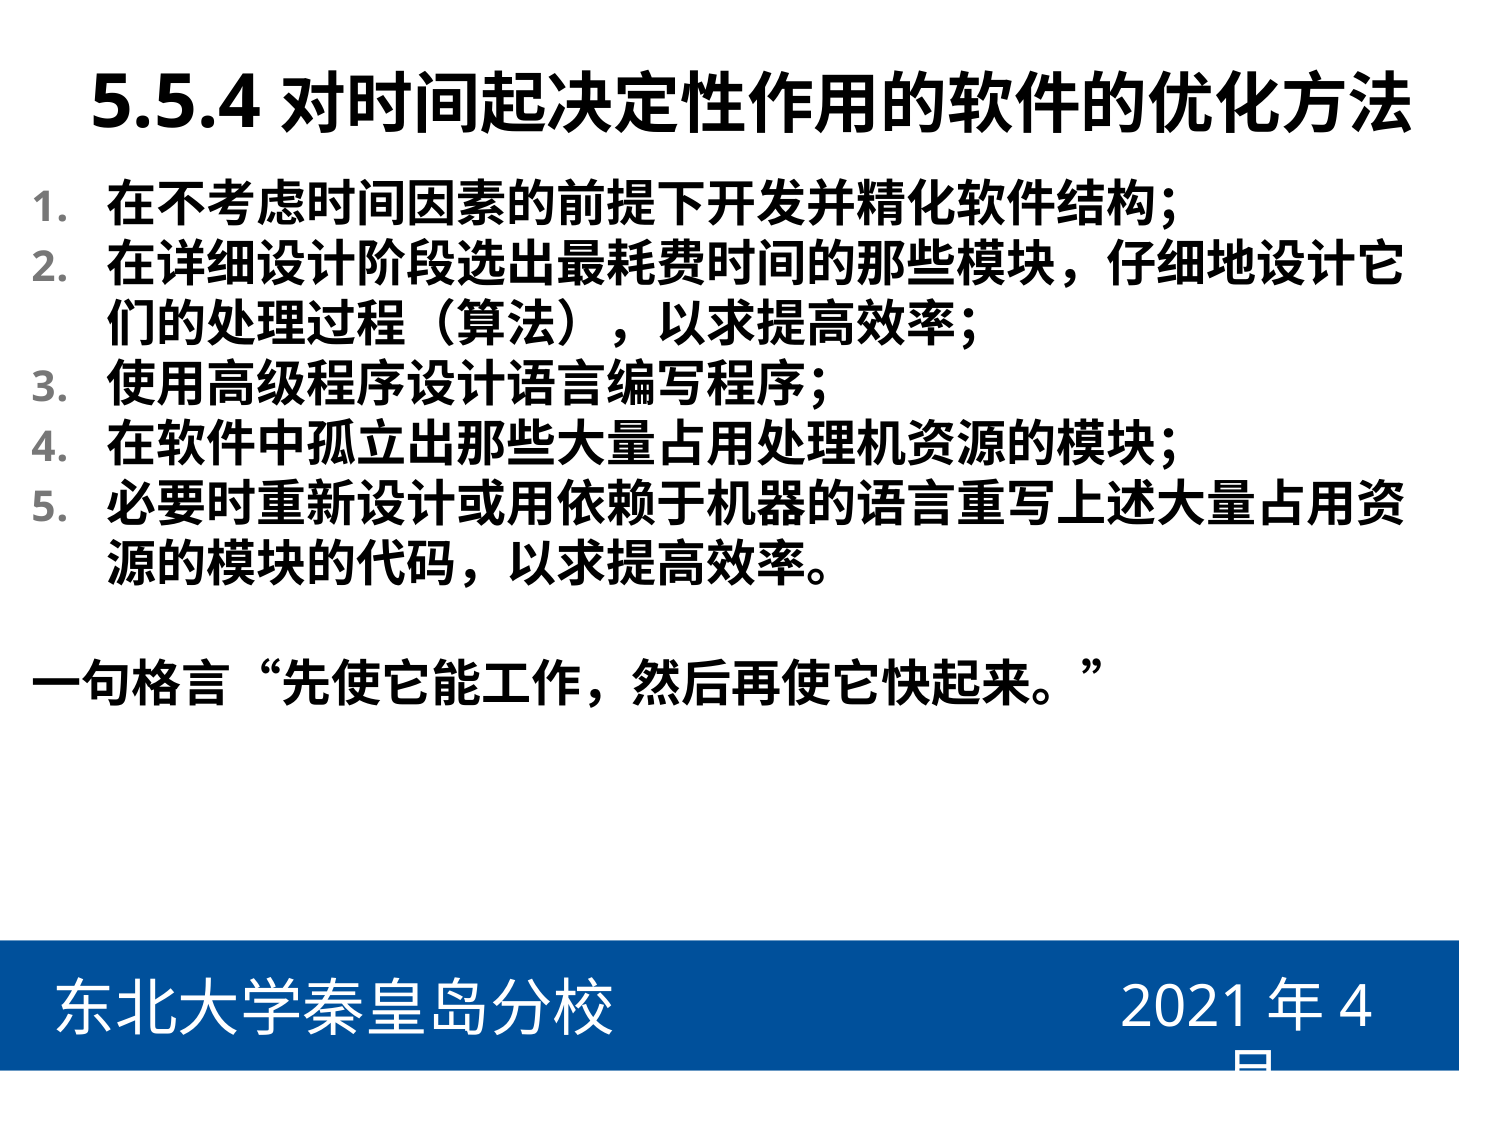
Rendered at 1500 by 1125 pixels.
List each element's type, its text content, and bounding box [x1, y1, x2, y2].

list 在不考虑时间因素的前提下开发并精化软件结构； 在详细设计阶段选出最耗费时间的那些模块，仔细地设计它们的处理过程（算法），以求提高效率； 使用高级程序设计语言编写程序； 在软件中孤立出那些大量占用处理机资源的模块； 必要时重新设计或用依赖于机器的语言重写上述大量占用资源的模块的代码，以求提高效率。 一句格言“先使它能工作，然后再使它快起来。” [16, 163, 1454, 926]
title 5.5.4对时间起决定性作用的软件的优化方法 [74, 44, 1442, 153]
